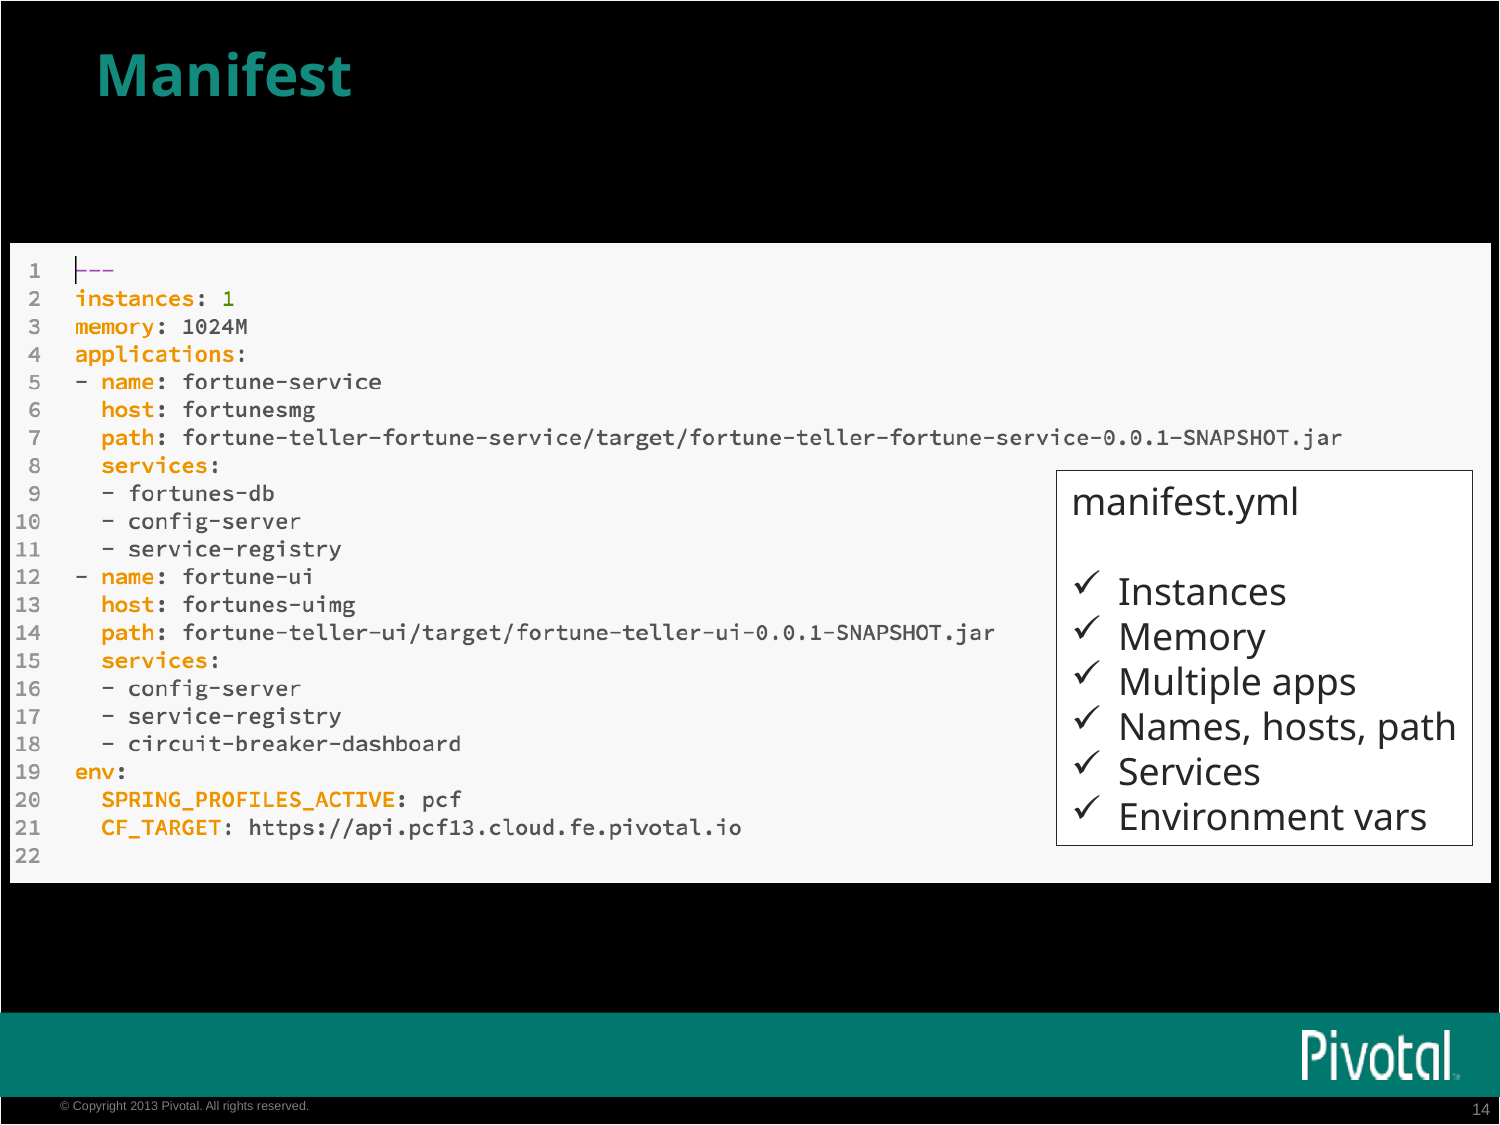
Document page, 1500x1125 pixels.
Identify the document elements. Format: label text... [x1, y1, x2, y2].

picture [1302, 1030, 1460, 1080]
text_box Manifest [80, 30, 1500, 110]
picture [0, 233, 1500, 892]
